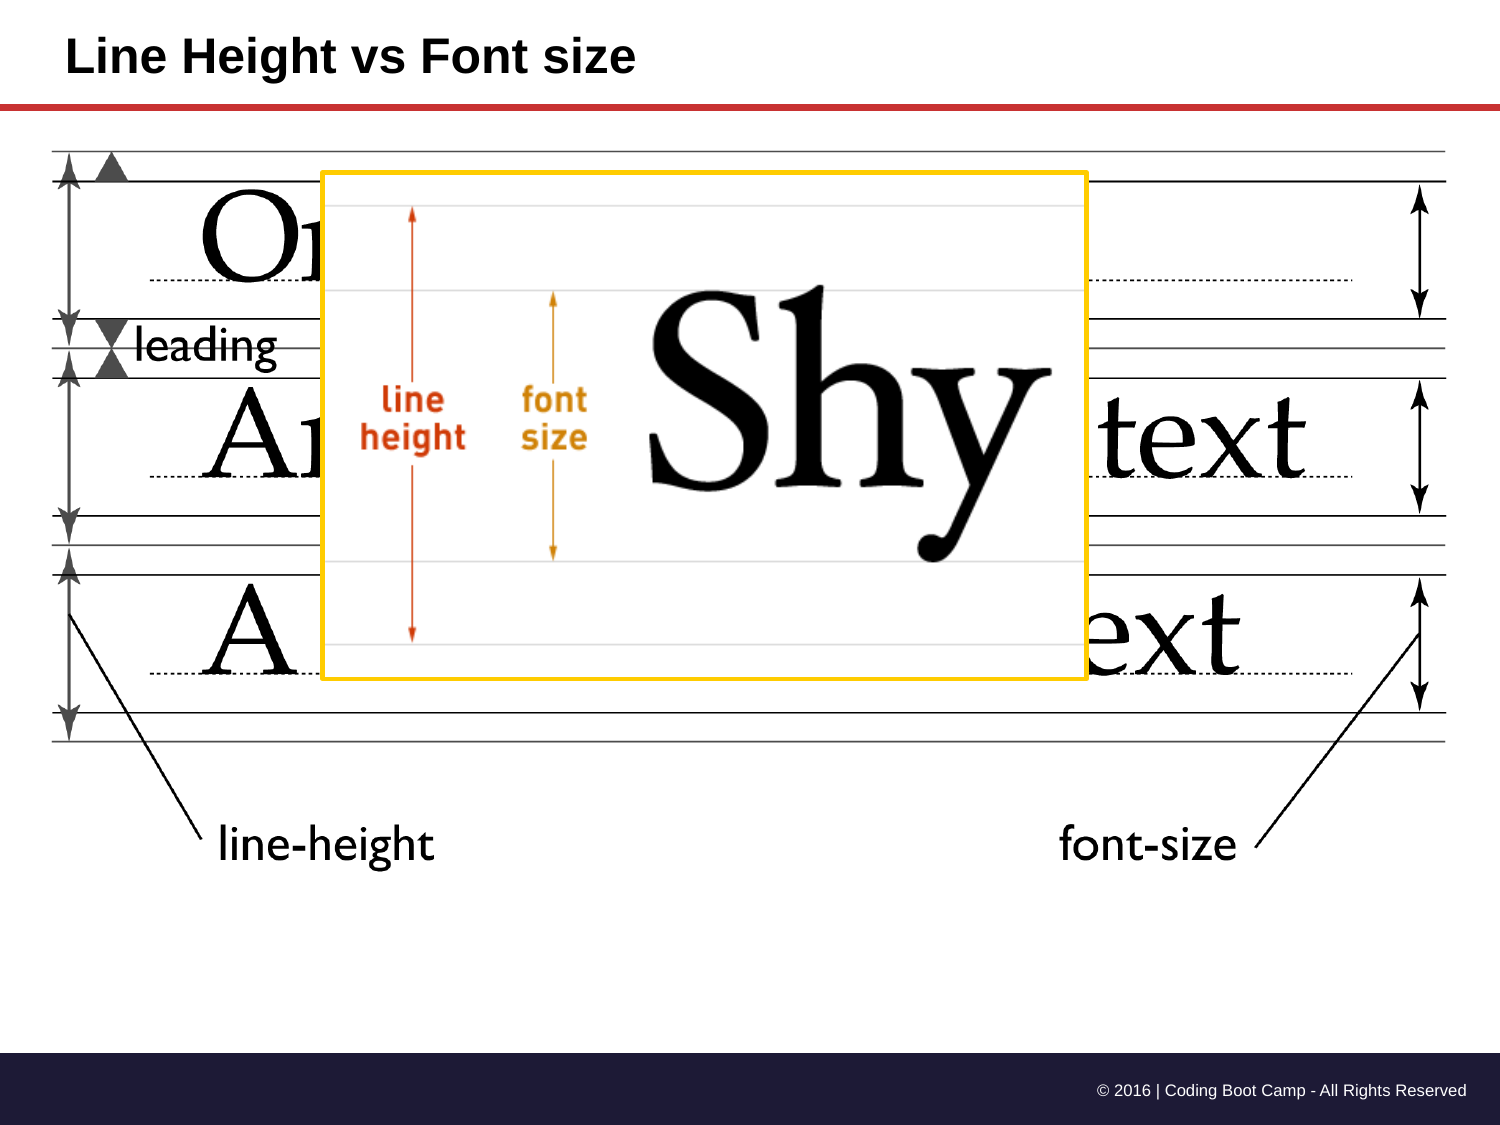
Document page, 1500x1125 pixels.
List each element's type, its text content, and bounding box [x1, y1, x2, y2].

picture [49, 149, 1449, 873]
text_box Line Height vs Font size [50, 16, 913, 91]
